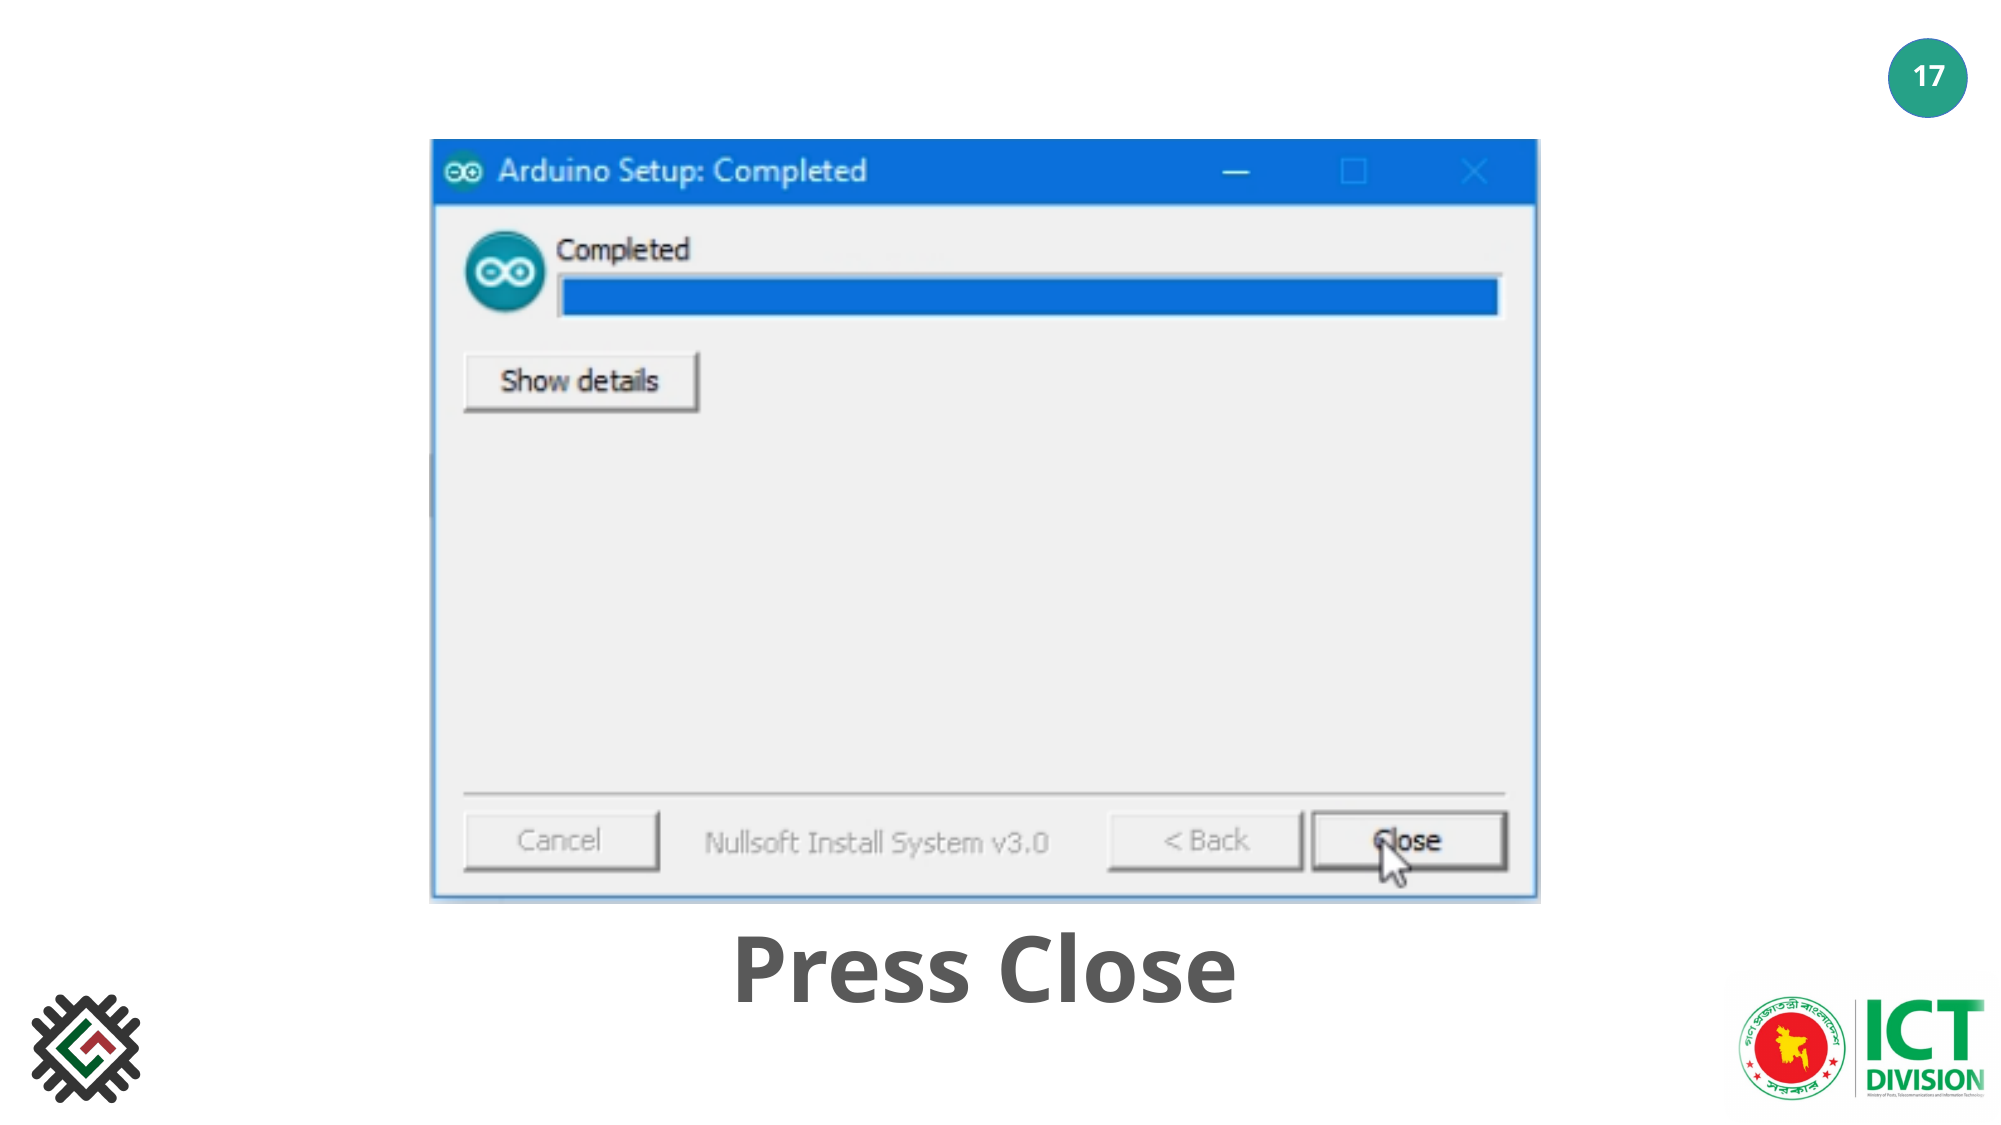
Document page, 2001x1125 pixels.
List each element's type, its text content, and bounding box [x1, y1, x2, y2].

picture [1753, 999, 1971, 1095]
text_box Press Close [289, 903, 1681, 1028]
picture [429, 139, 1541, 904]
picture [23, 985, 150, 1109]
